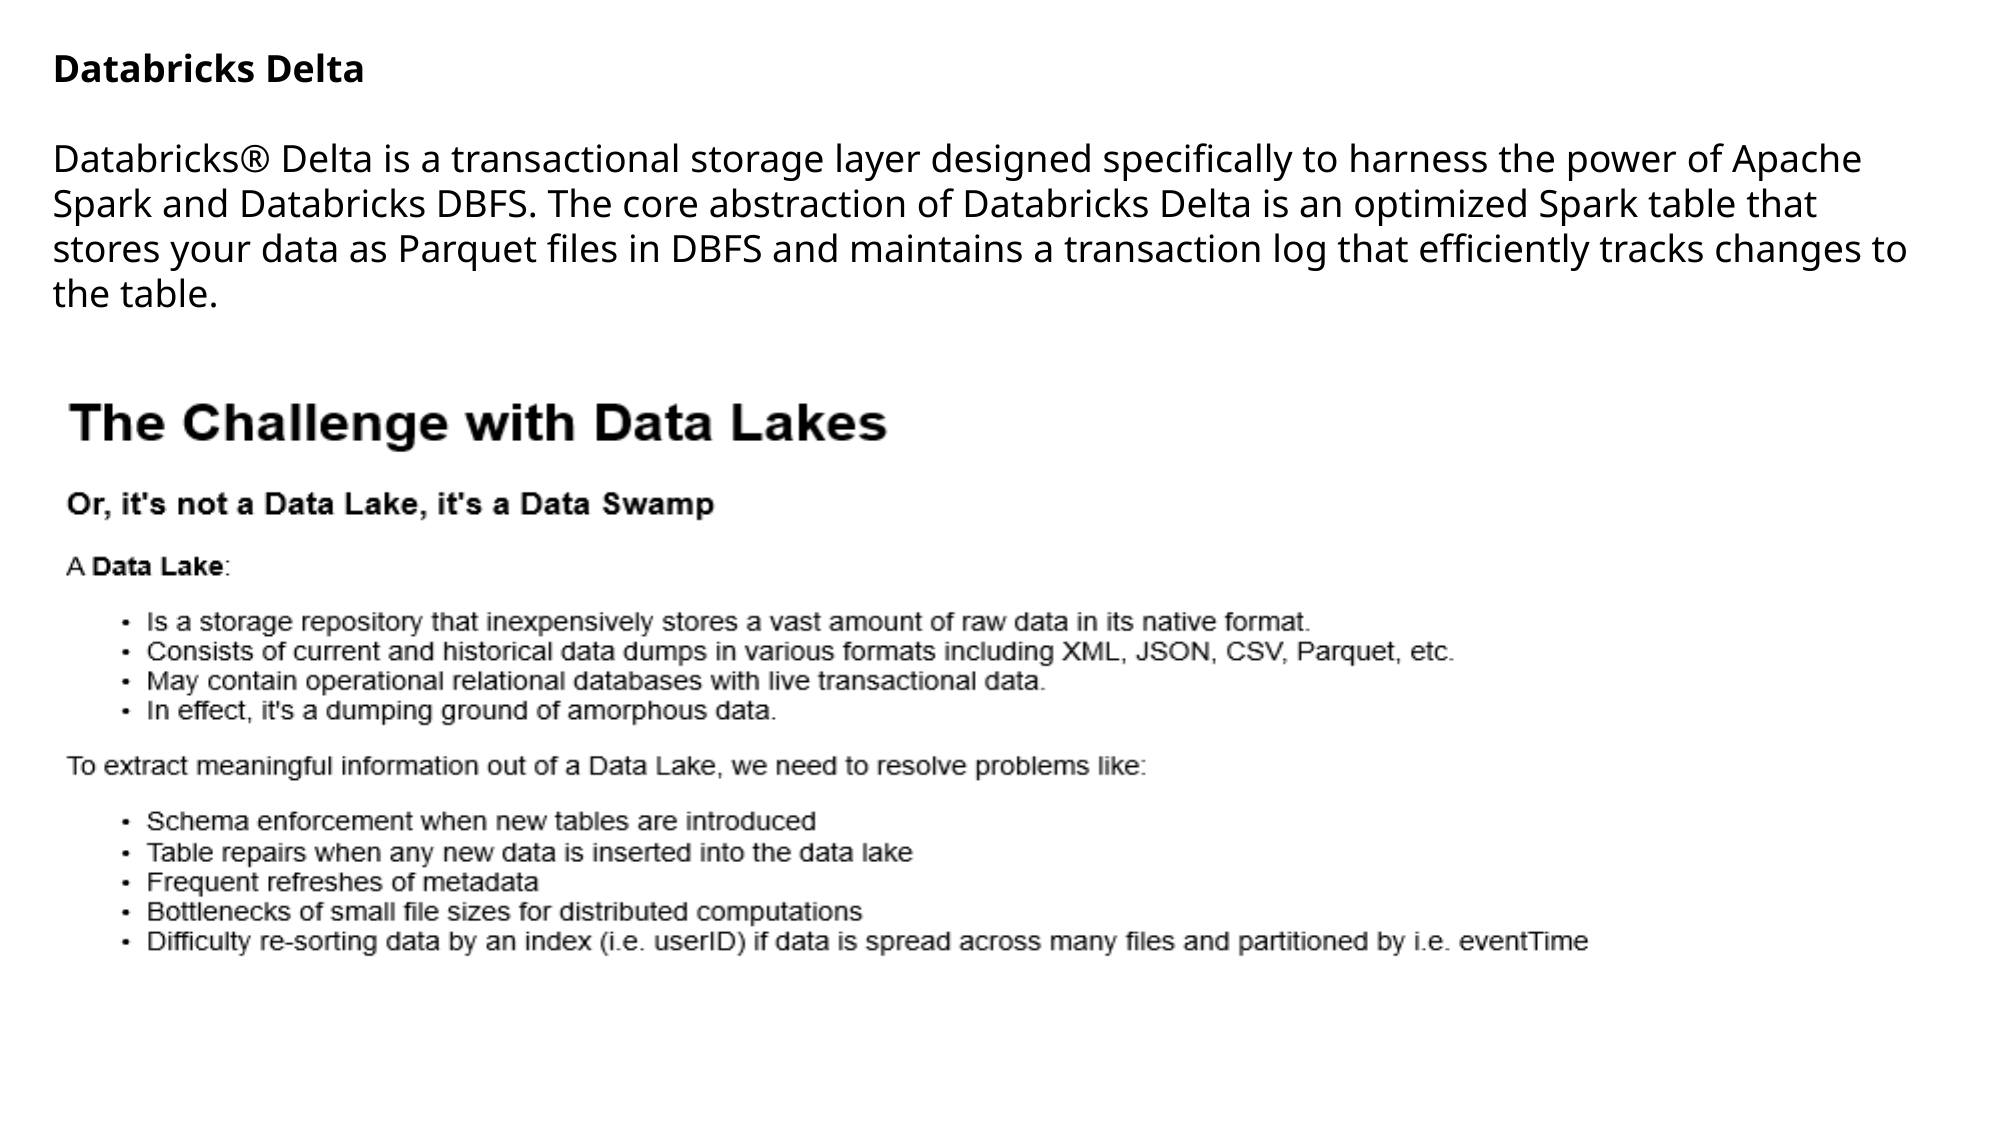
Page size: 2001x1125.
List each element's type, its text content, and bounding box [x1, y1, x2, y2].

text_box Databricks Delta Databricks® Delta is a transactional storage layer designed specifically to harness the power of Apache Spark and Databricks DBFS. The core abstraction of Databricks Delta is an optimized Spark table that stores your data as Parquet files in DBFS and maintains a transaction log that efficiently tracks changes to the table. [37, 37, 1948, 323]
picture [53, 369, 1634, 982]
